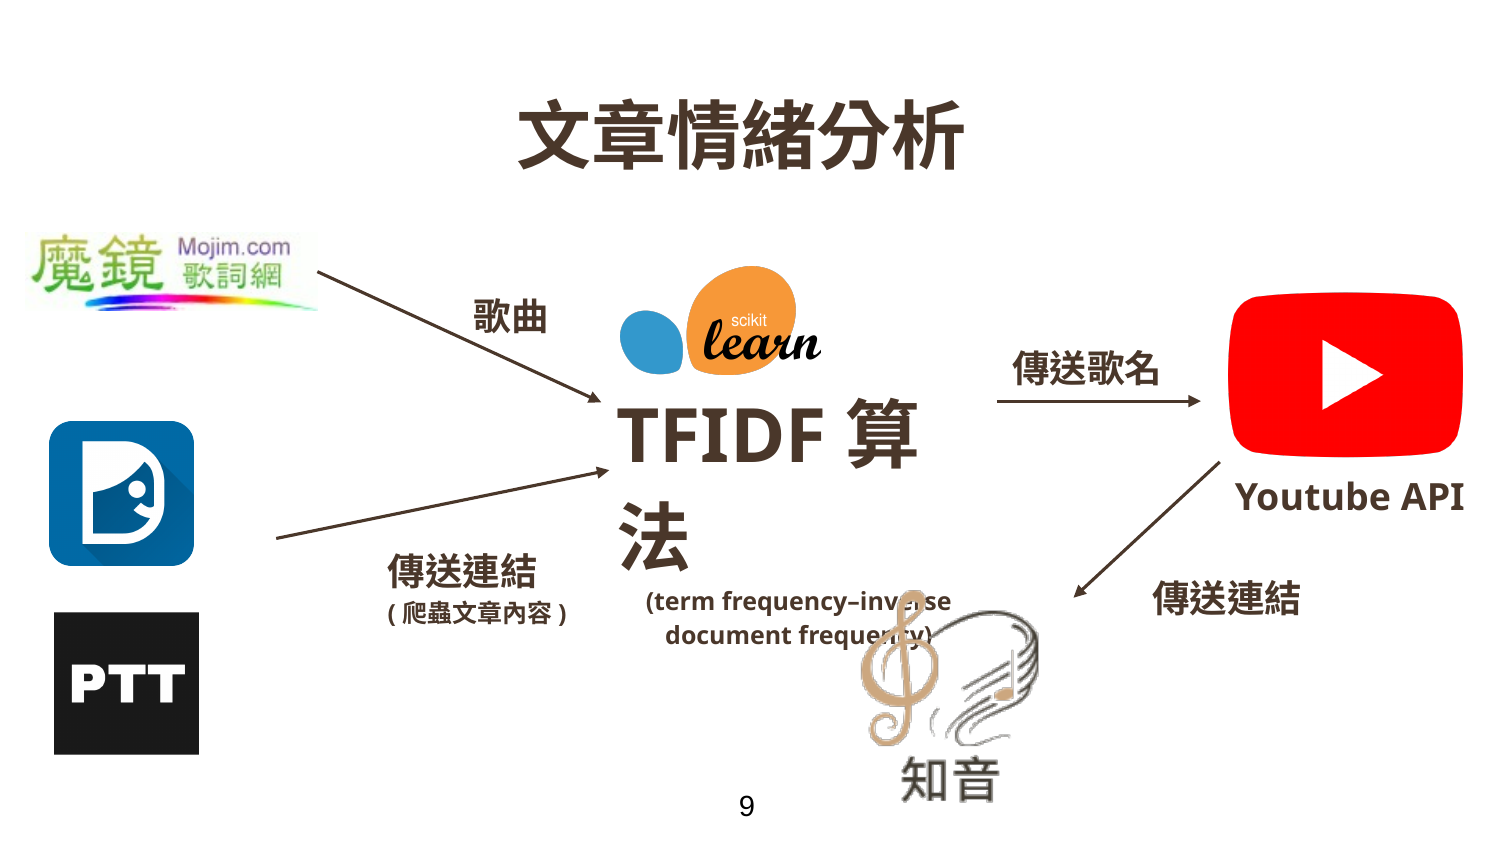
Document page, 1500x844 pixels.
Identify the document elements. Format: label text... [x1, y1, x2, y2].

picture [620, 266, 822, 375]
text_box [317, 271, 602, 403]
picture [24, 232, 318, 311]
text_box 文章情緒分析 [108, 59, 1375, 163]
text_box 傳送歌名 [997, 322, 1183, 400]
text_box 9 [723, 779, 761, 830]
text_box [1073, 461, 1221, 598]
picture [53, 611, 199, 756]
text_box 傳送連結 (爬蟲文章內容) [372, 525, 634, 613]
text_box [275, 469, 610, 539]
text_box TFIDF算法 (term frequency–inverse document frequency) [601, 358, 997, 446]
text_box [1219, 257, 1486, 539]
picture [49, 421, 194, 566]
picture [827, 585, 1062, 812]
text_box 傳送連結 [1137, 552, 1323, 634]
